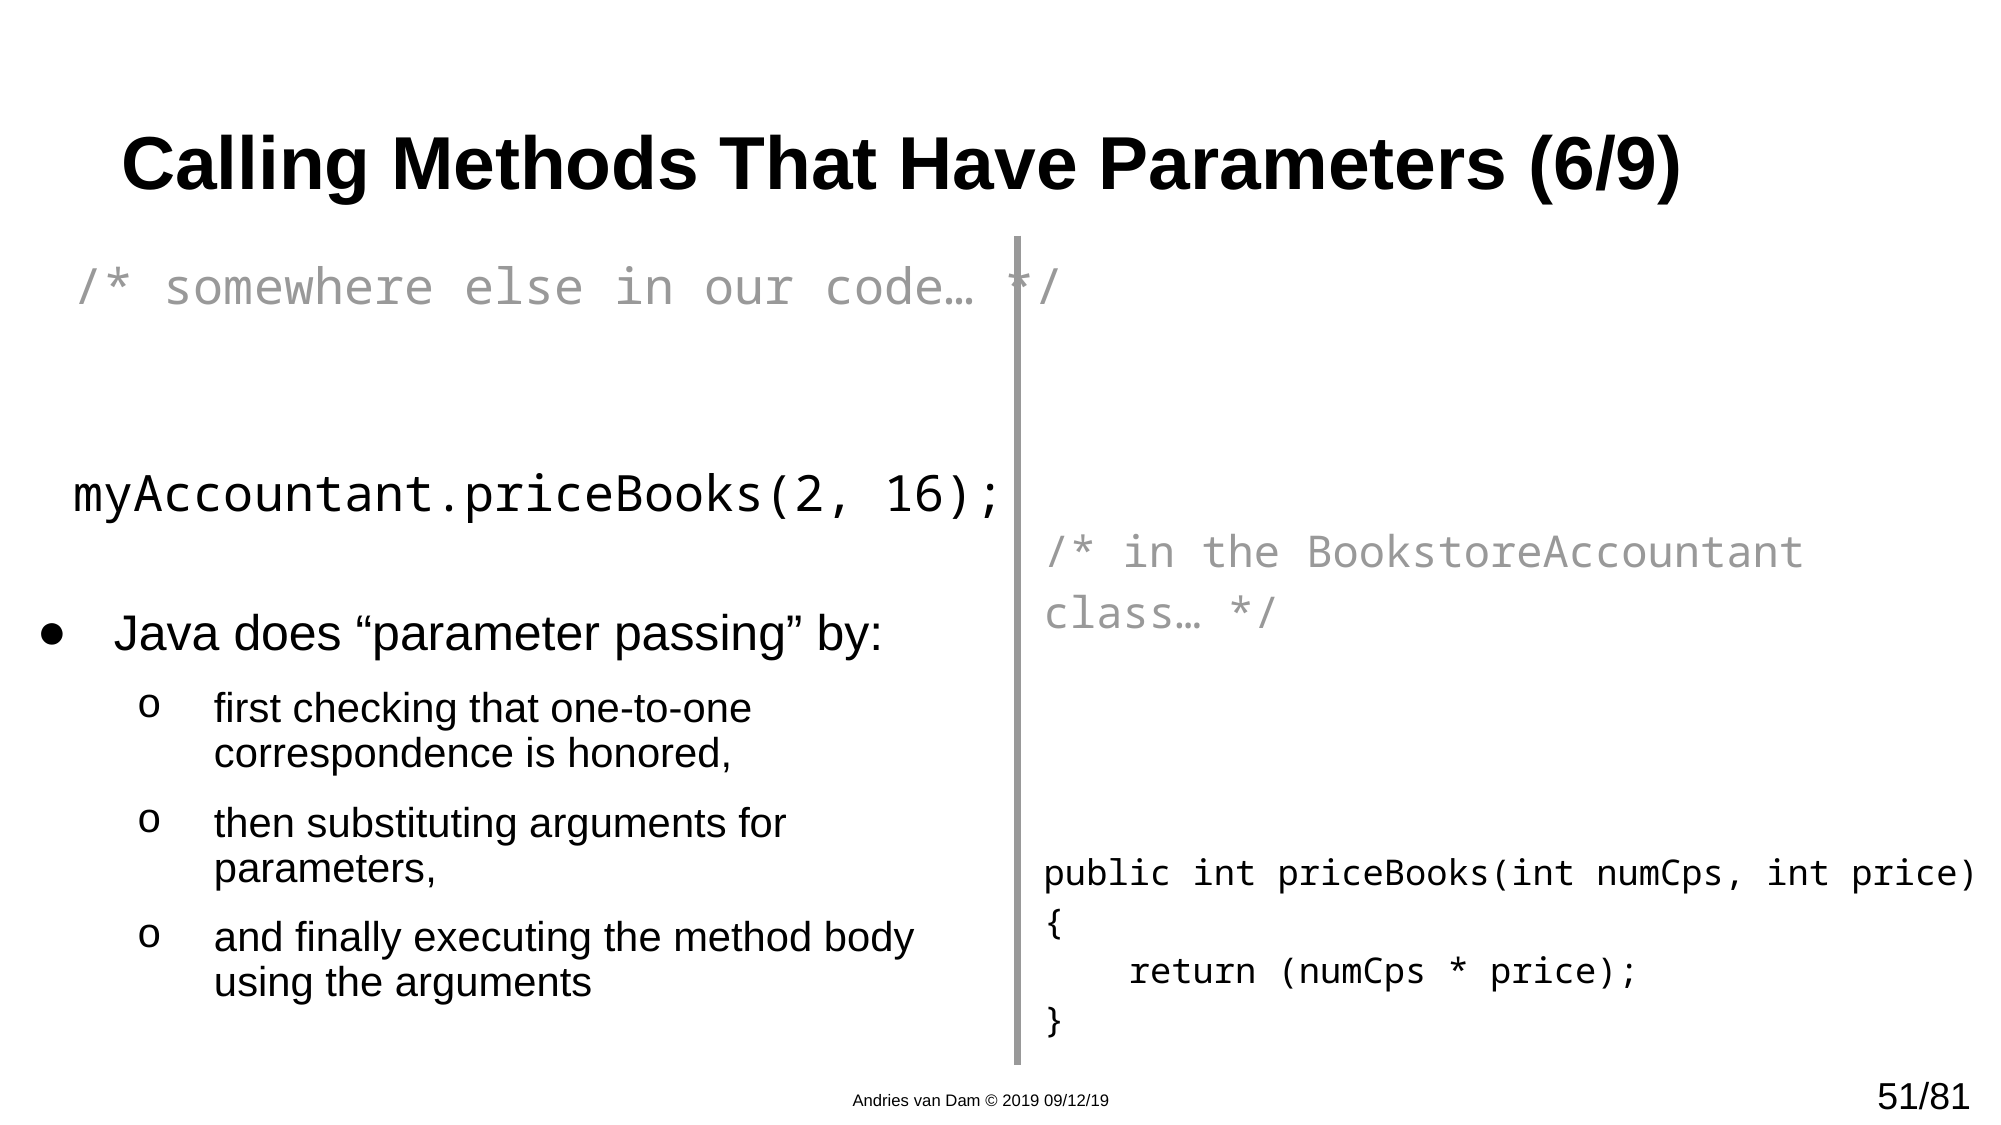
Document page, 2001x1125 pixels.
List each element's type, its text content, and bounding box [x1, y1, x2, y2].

title Calling Methods That Have Parameters (6/9) [101, 37, 2000, 226]
list Java does “parameter passing” by: first checking that one-to-one correspondence is honored, then substituting arguments for parameters, and finally executing the method body using the arguments [0, 566, 1012, 1047]
text_box /* in the BookstoreAccountant class… */ public int priceBooks(int numCps, int price) { return (numCps * price); } [1023, 229, 2000, 1045]
list /* somewhere else in our code… */ myAccountant.priceBooks(2, 16); [53, 225, 1125, 1028]
